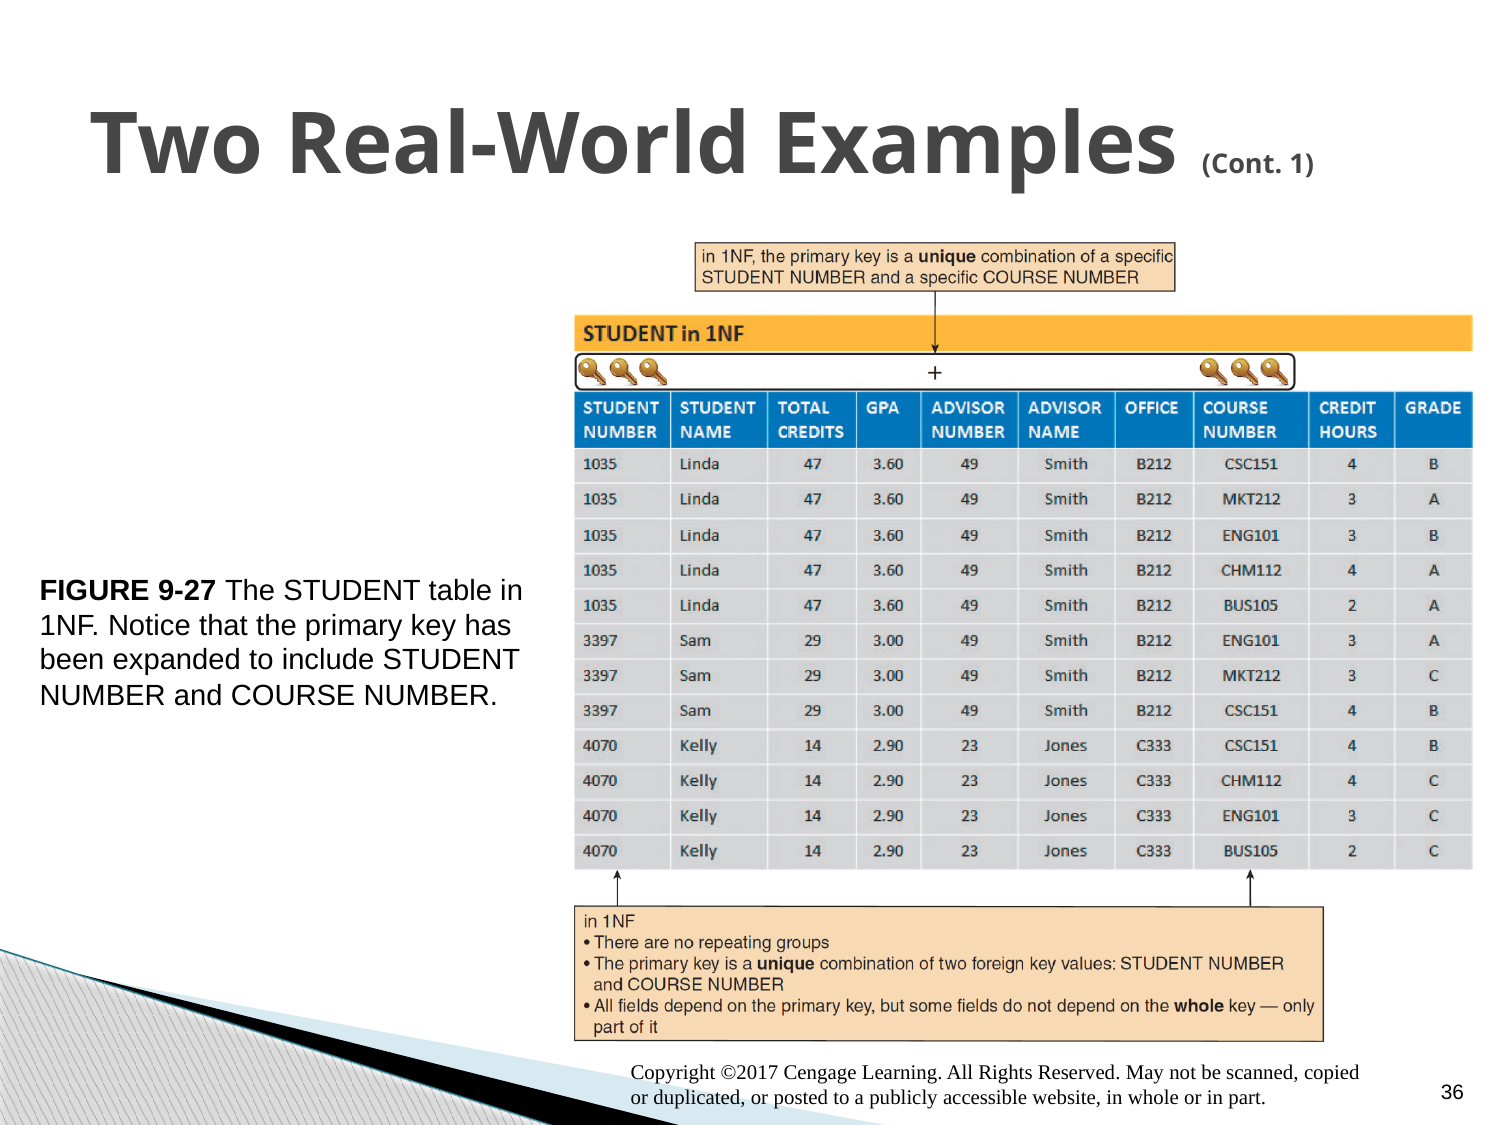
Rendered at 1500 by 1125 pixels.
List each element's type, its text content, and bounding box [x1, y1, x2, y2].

slide_number 36 [1418, 1058, 1479, 1112]
picture [566, 237, 1486, 1046]
picture [0, 950, 551, 1125]
text_box FIGURE 9-27 The STUDENT table in 1NF. Notice that the primary key has been expanded to include STUDENT NUMBER and COURSE NUMBER. [24, 563, 542, 719]
text_box Copyright ©2017 Cengage Learning. All Rights Reserved. May not be scanned, copied or duplicated, or posted to a publicly accessible website, in whole or in part. [615, 1058, 1397, 1111]
title Two Real-World Examples (Cont. 1) [75, 45, 1425, 233]
